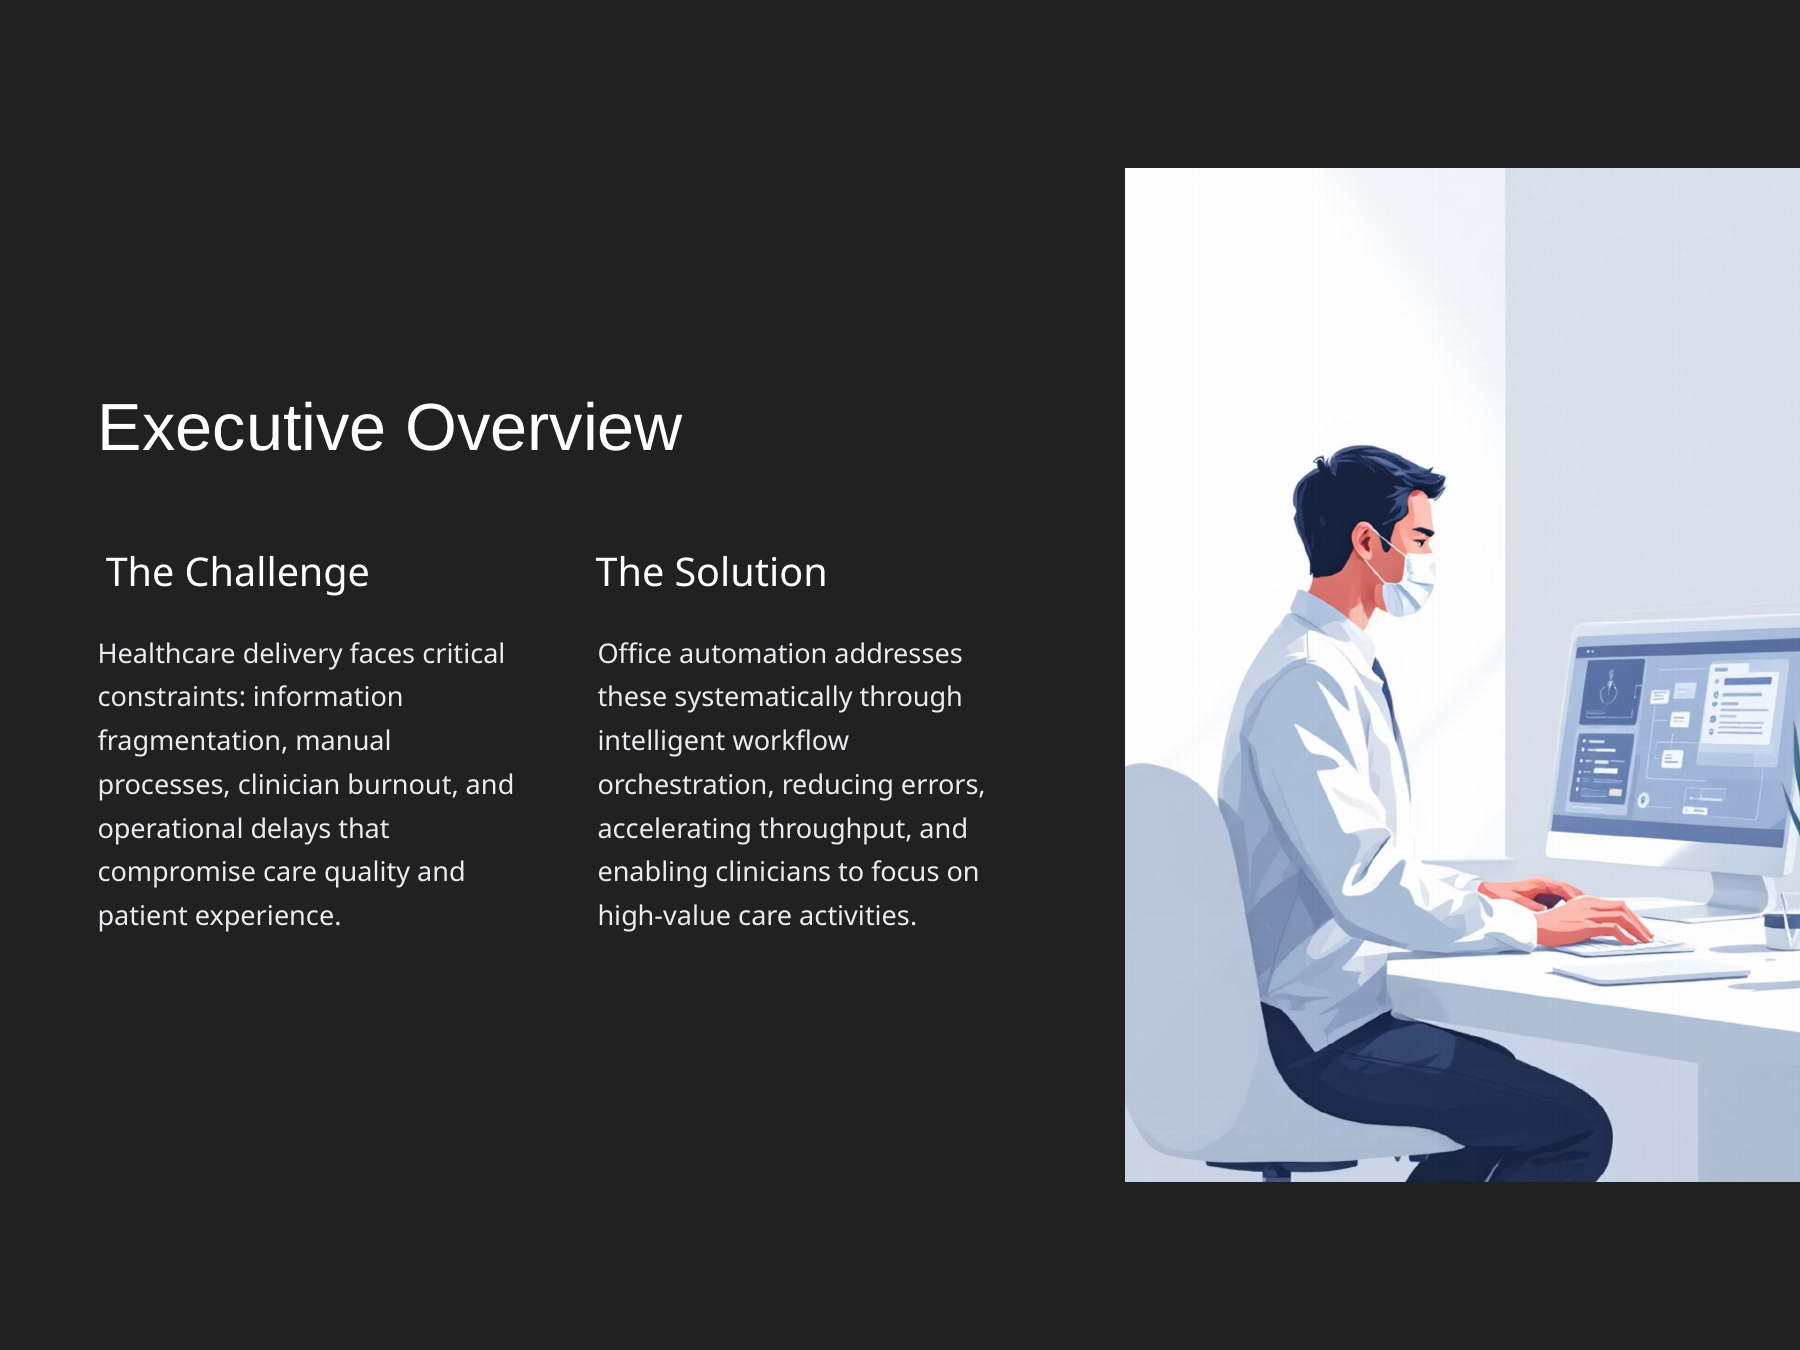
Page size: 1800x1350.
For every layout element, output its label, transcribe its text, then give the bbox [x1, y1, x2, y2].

text_box Office automation addresses these systematically through intelligent workflow orchestration, reducing errors, accelerating throughput, and enabling clinicians to focus on high-value care activities. [597, 624, 1029, 932]
text_box Healthcare delivery faces critical constraints: information fragmentation, manual processes, clinician burnout, and operational delays that compromise care quality and patient experience. [97, 624, 529, 932]
text_box The Solution [595, 544, 829, 595]
text_box Executive Overview [97, 378, 752, 464]
picture [1124, 168, 1800, 1182]
text_box The Challenge [105, 544, 371, 595]
